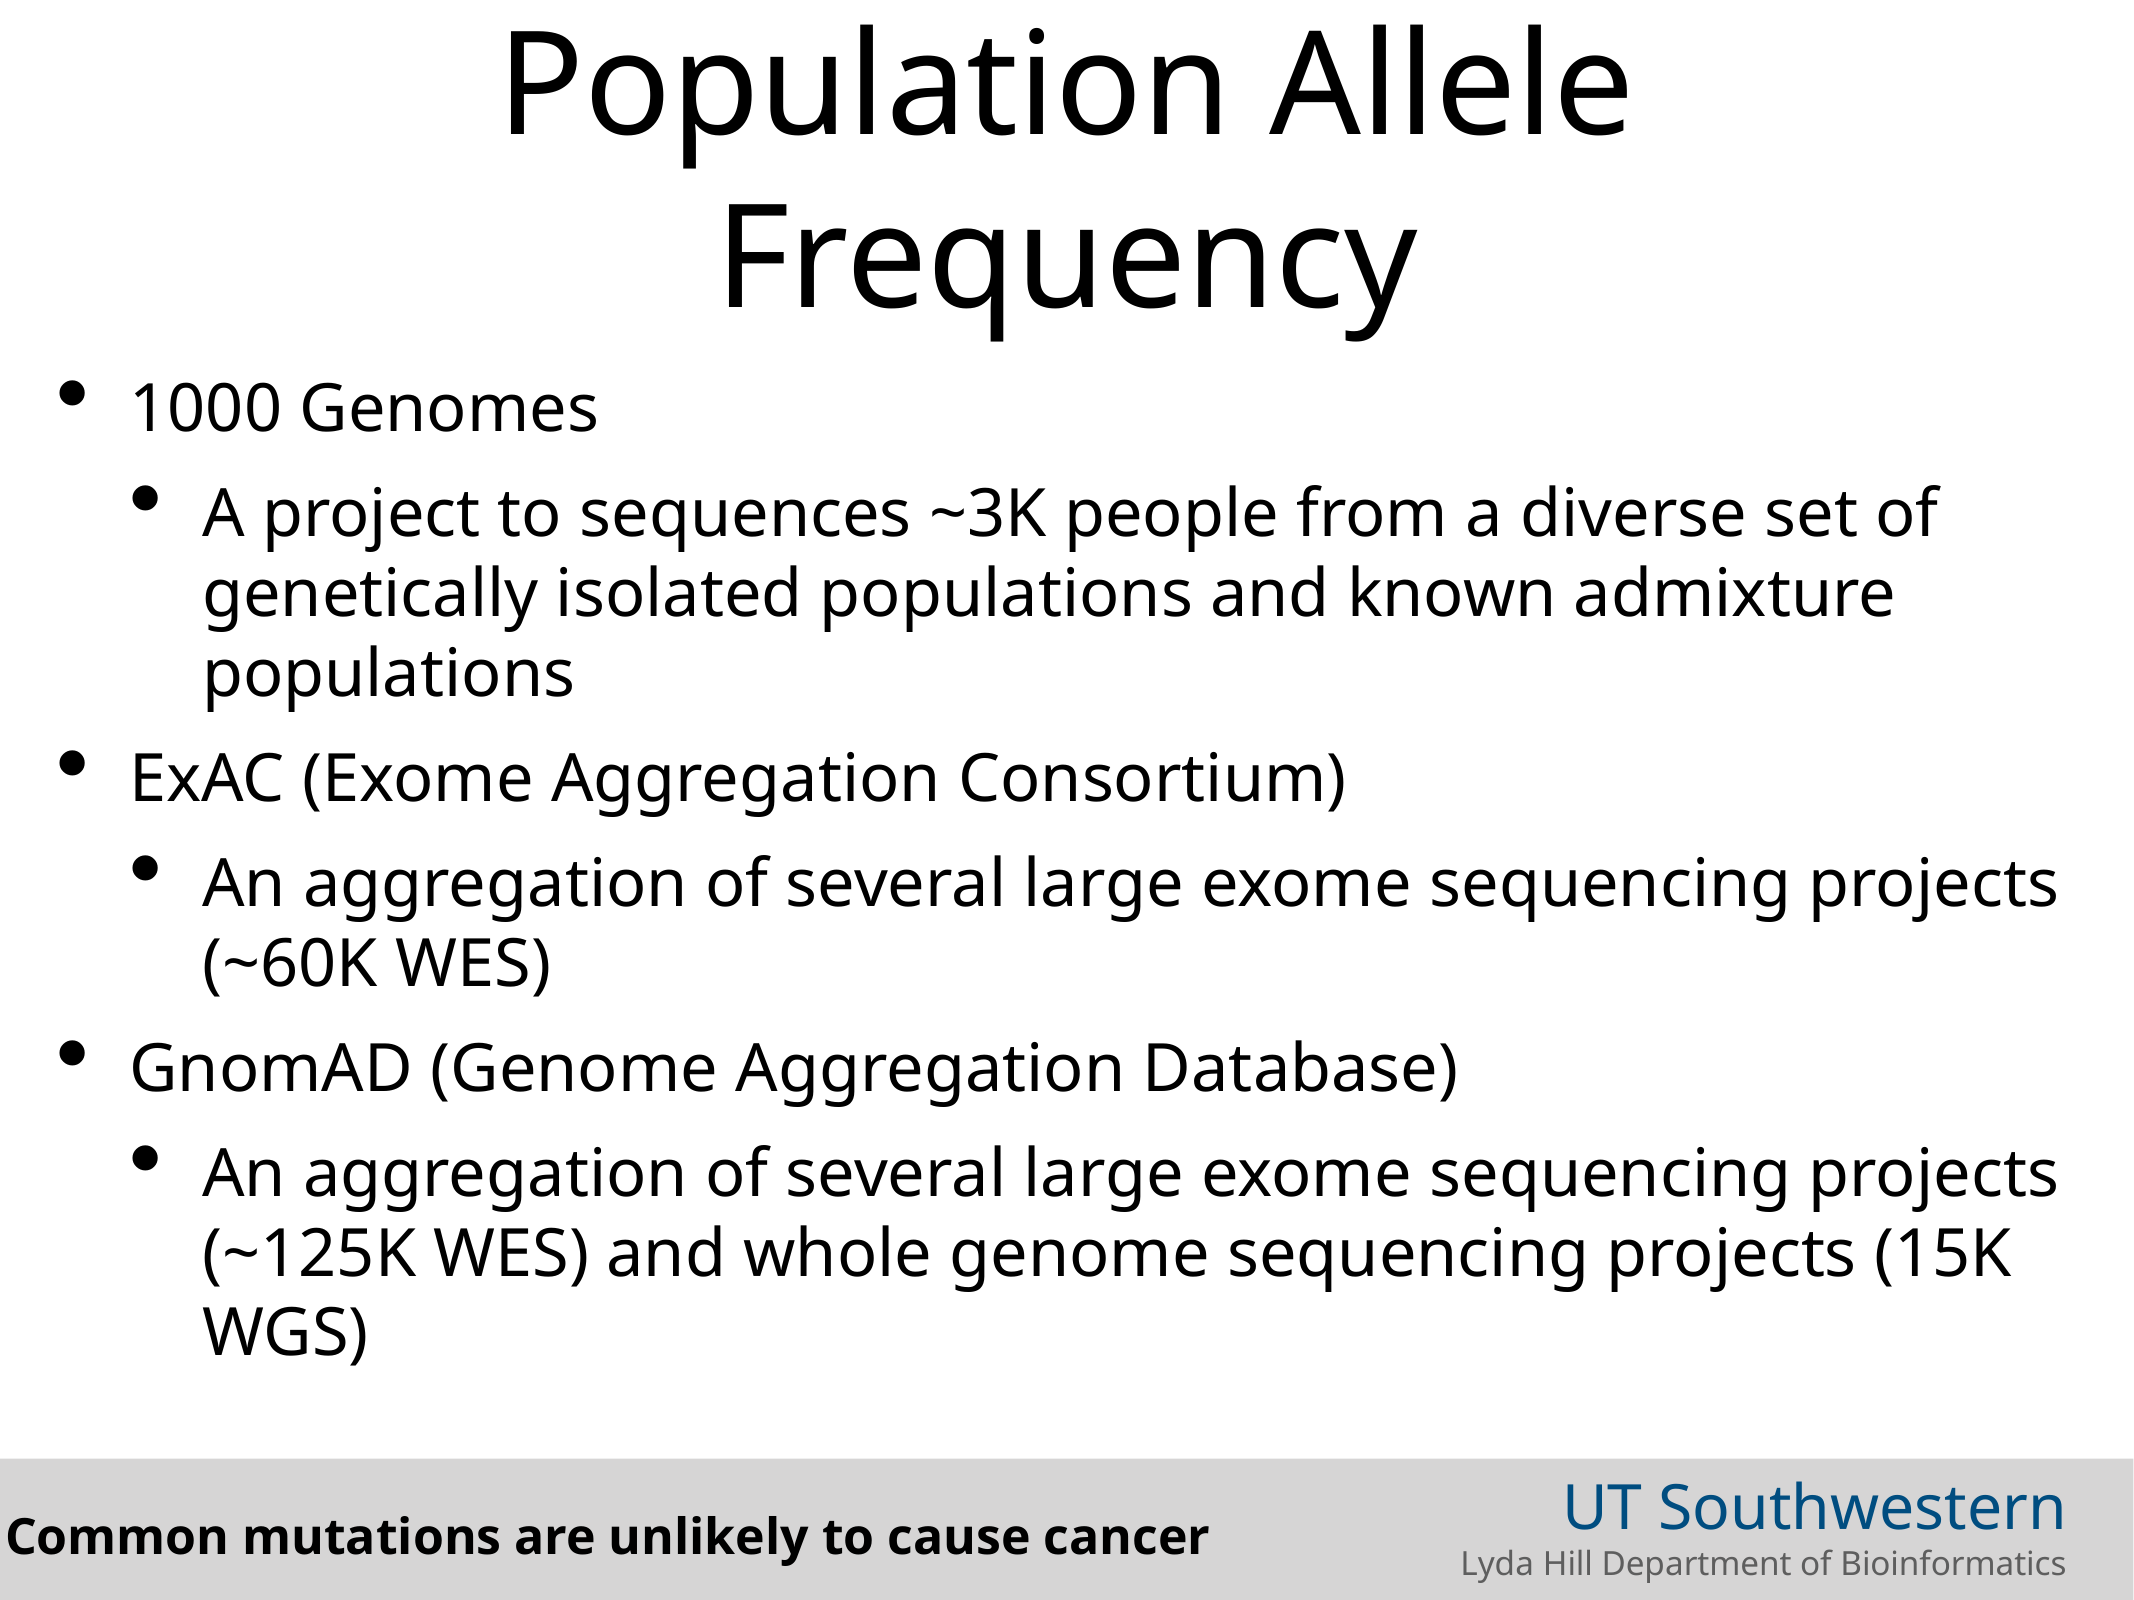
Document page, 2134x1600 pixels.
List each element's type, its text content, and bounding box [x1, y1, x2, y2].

title Population Allele Frequency [155, 41, 1978, 286]
text_box Common mutations are unlikely to cause cancer [0, 1496, 1220, 1573]
list 1000 Genomes A project to sequences ~3K people from a diverse set of genetically isolated populations and known admixture populations ExAC (Exome Aggregation Consortium) An aggregation of several large exome sequencing projects (~60K WES) GnomAD (Genome Aggregation Database) An aggregation of several large exome sequencing projects (~125K WES) and whole genome sequencing projects (15K WGS) [47, 316, 2086, 1417]
